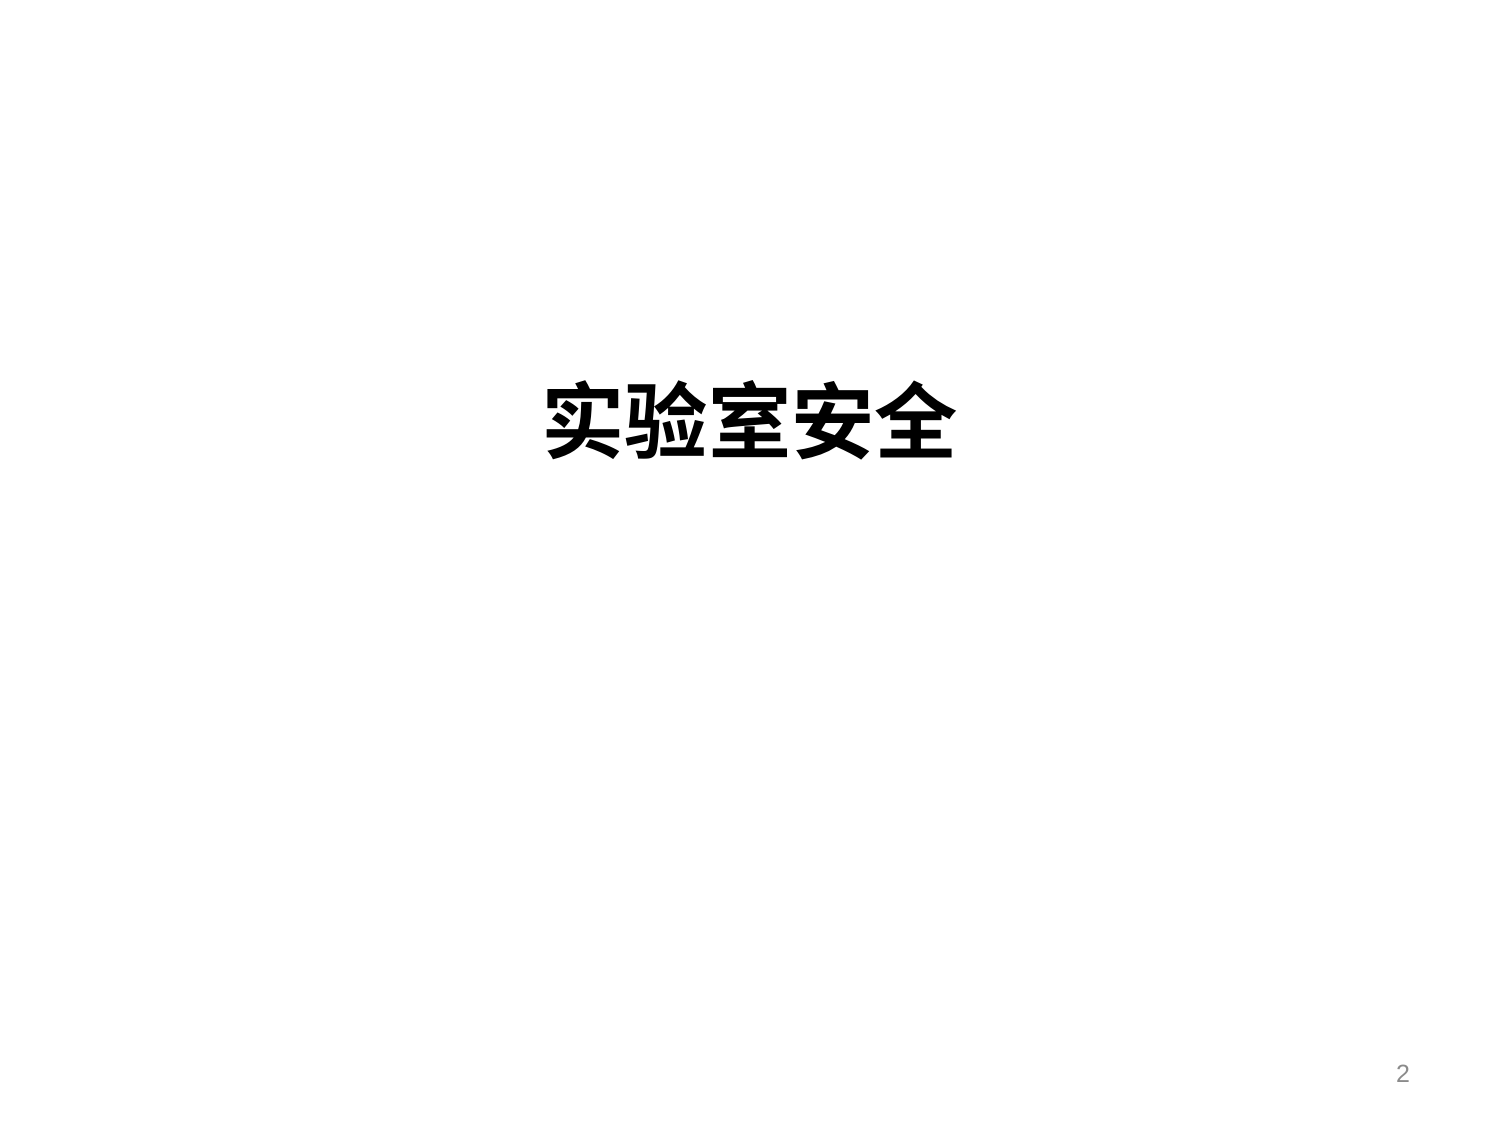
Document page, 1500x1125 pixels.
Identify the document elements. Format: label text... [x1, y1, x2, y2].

slide_number 2 [1074, 1042, 1425, 1103]
text_box 实验室安全 [253, 361, 1247, 477]
